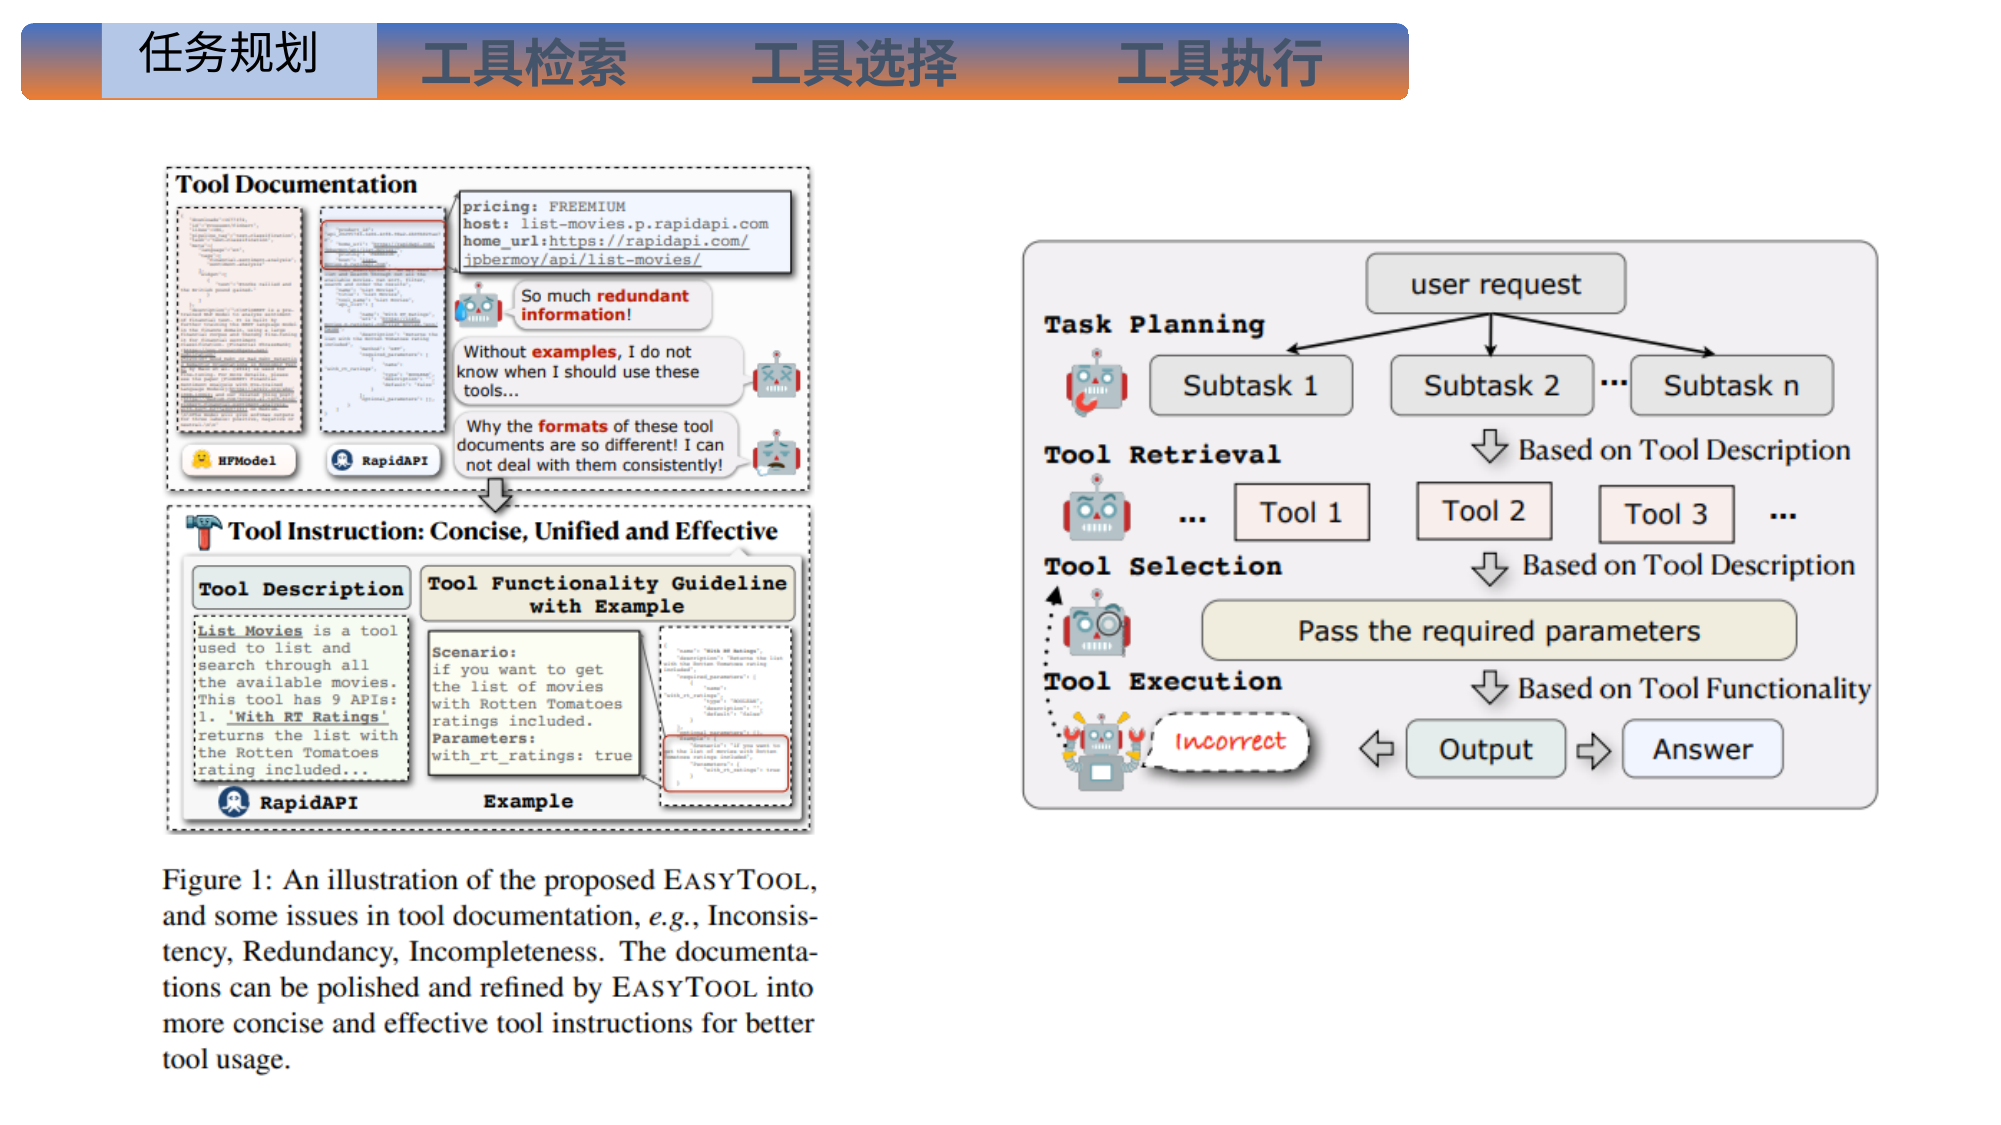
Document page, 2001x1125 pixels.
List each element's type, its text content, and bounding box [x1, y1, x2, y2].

text_box 工具执行 [1101, 23, 2000, 101]
picture [1001, 218, 1889, 822]
text_box [101, 22, 378, 99]
text_box [20, 22, 405, 101]
title 任务规划 [123, 23, 405, 88]
text_box 工具选择 [735, 23, 1101, 101]
text_box 工具检索 [405, 23, 735, 101]
picture [153, 157, 822, 1080]
